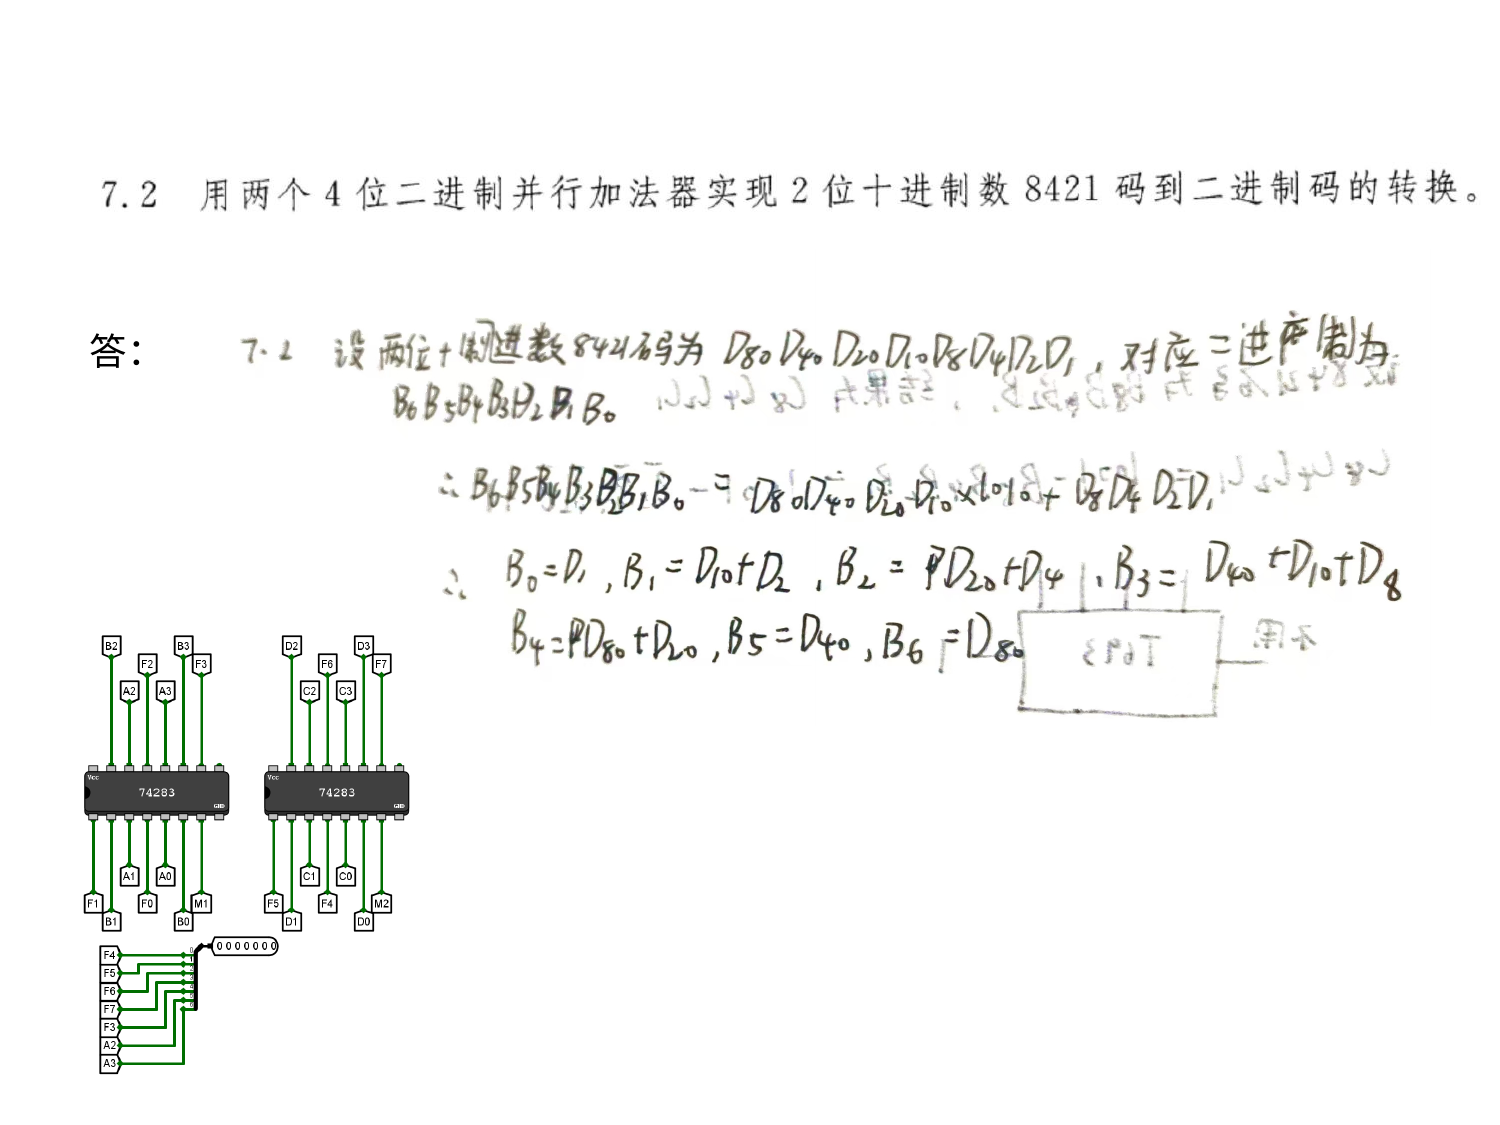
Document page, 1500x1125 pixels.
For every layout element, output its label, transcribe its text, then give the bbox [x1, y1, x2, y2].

picture [87, 162, 1493, 215]
picture [74, 249, 1431, 1096]
text_box 答： [75, 320, 194, 380]
